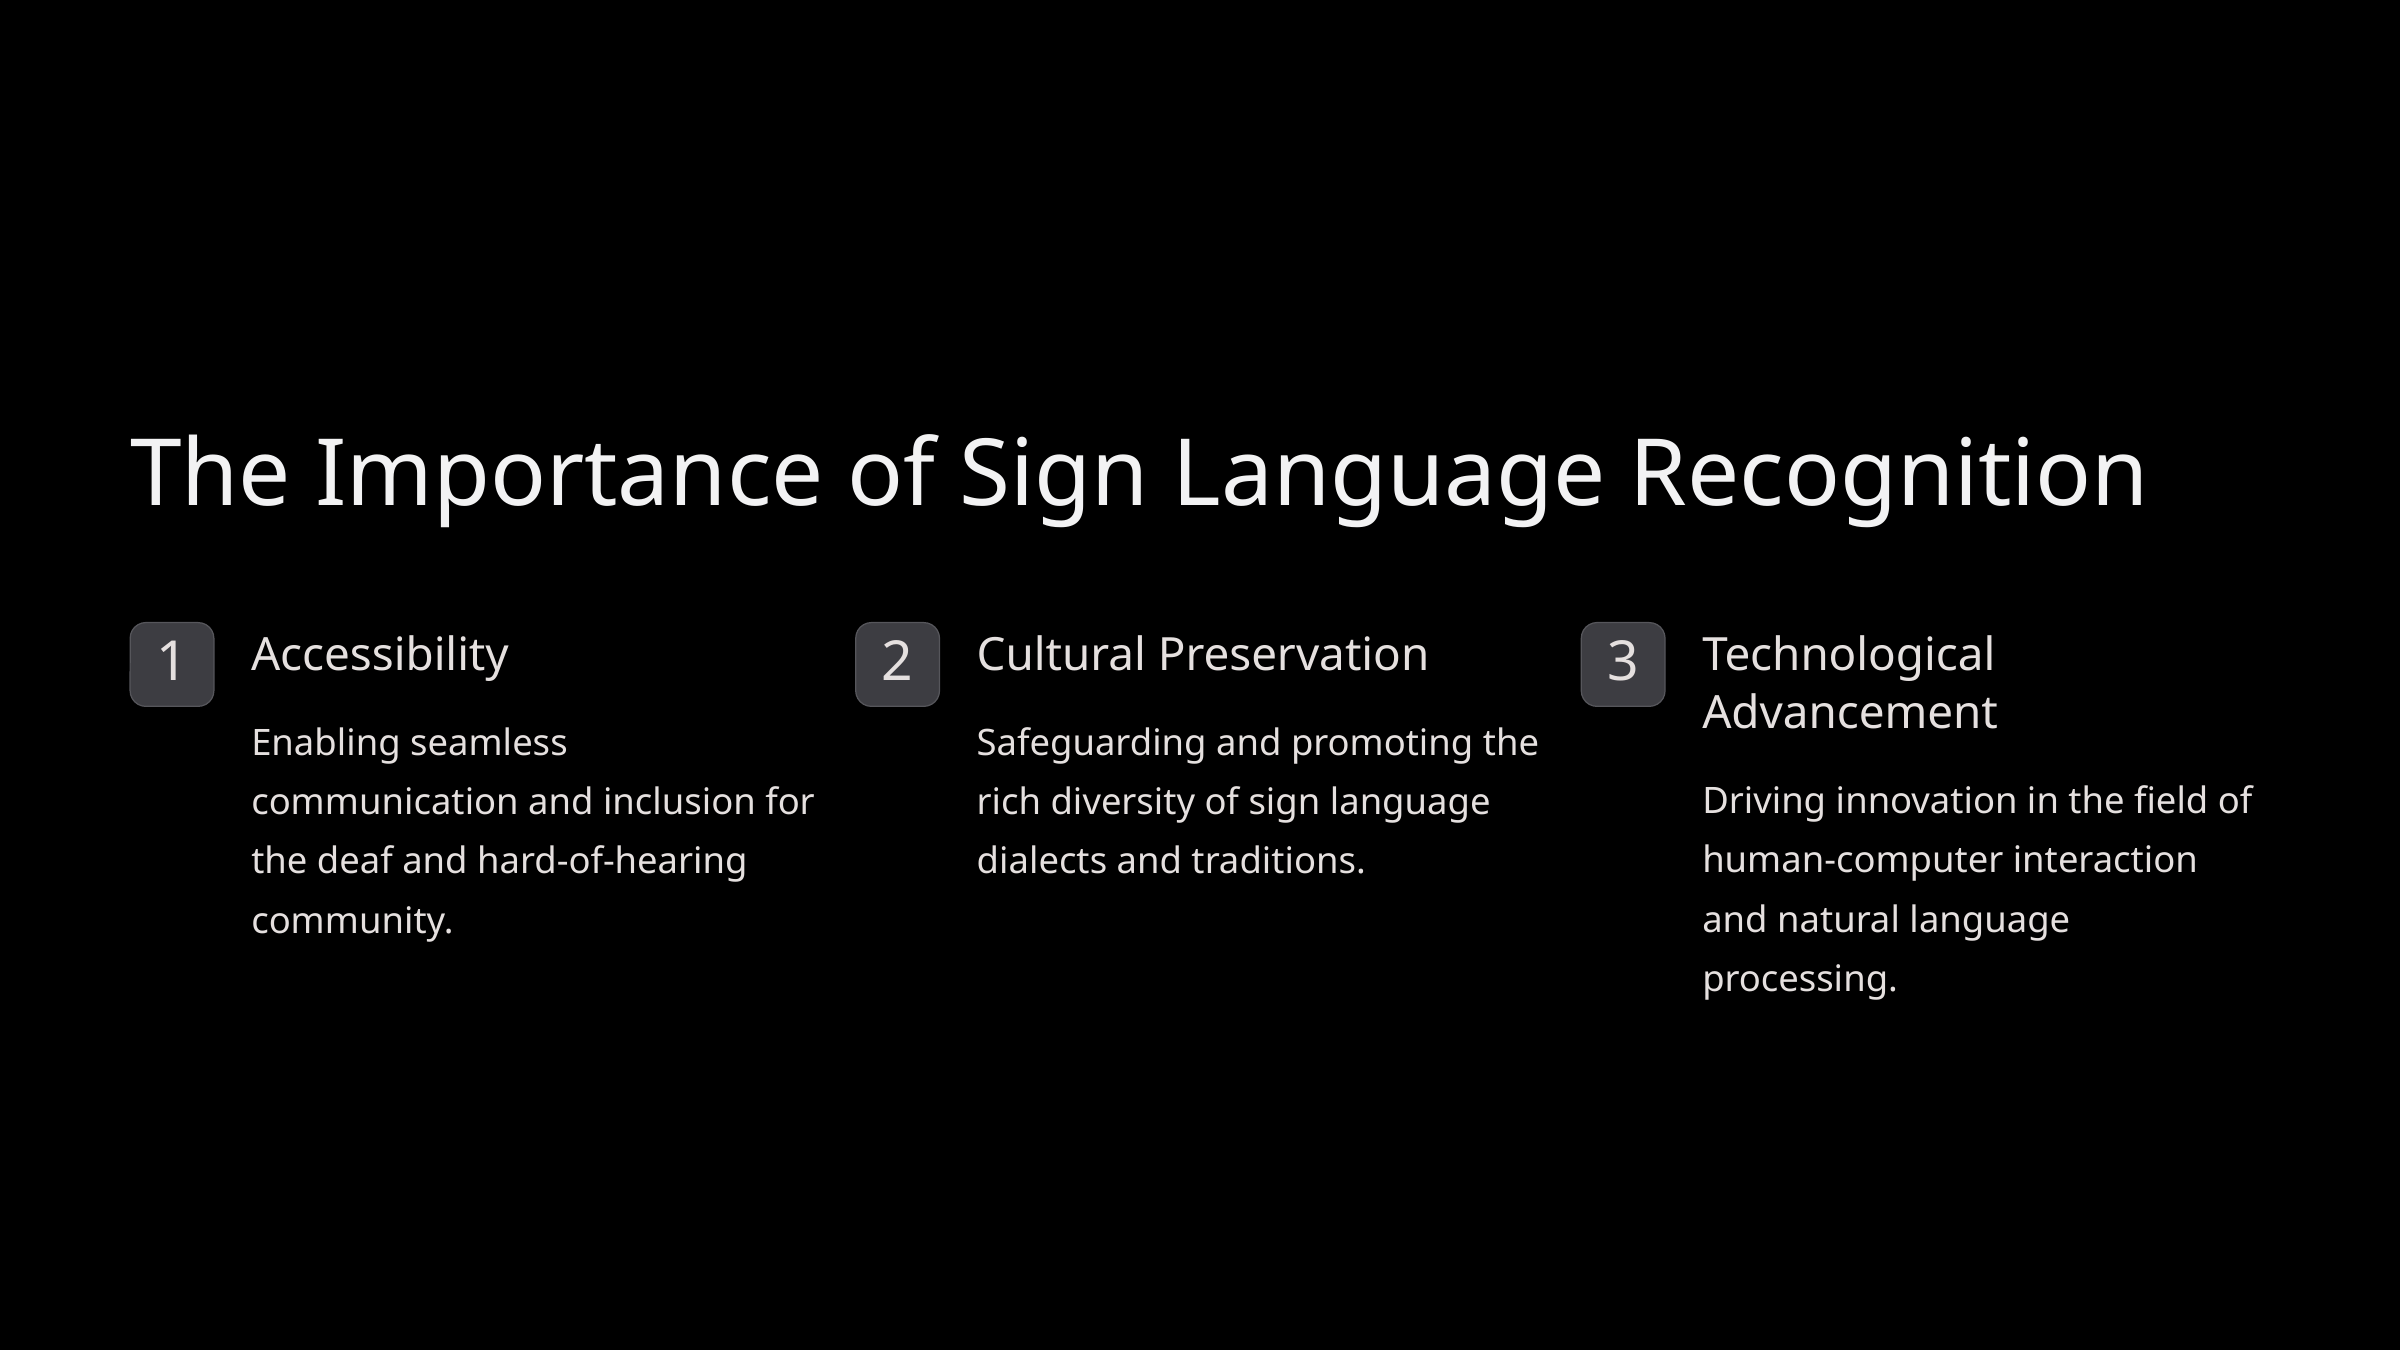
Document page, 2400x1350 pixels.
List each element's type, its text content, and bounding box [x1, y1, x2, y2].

text_box [855, 622, 940, 707]
text_box Enabling seamless communication and inclusion for the deaf and hard-of-hearing community. [251, 703, 819, 942]
text_box Safeguarding and promoting the rich diversity of sign language dialects and traditions. [976, 703, 1545, 882]
text_box Cultural Preservation [976, 622, 1455, 681]
text_box 3 [1606, 636, 1640, 693]
text_box [1581, 622, 1666, 707]
text_box Driving innovation in the field of human-computer interaction and natural language processing. [1702, 761, 2270, 940]
text_box The Importance of Sign Language Recognition [130, 408, 2262, 525]
text_box Accessibility [251, 622, 717, 681]
text_box Technological Advancement [1702, 622, 2270, 739]
text_box 2 [881, 636, 914, 693]
text_box [130, 622, 214, 707]
text_box 1 [163, 636, 181, 693]
